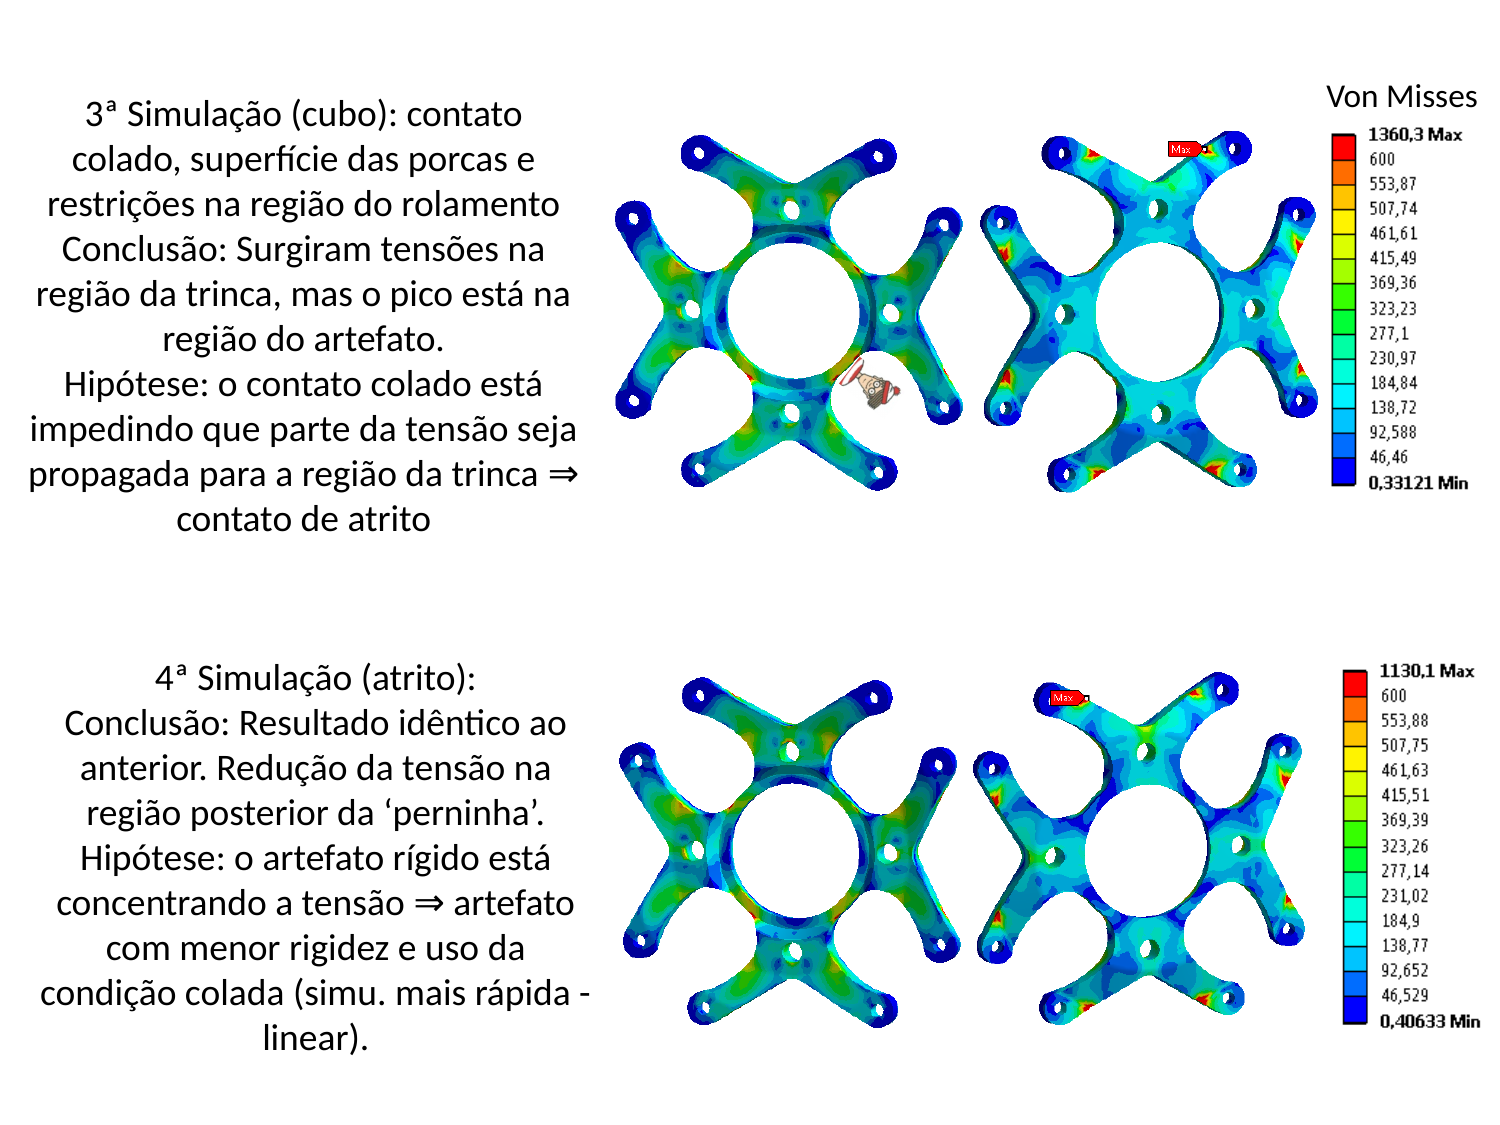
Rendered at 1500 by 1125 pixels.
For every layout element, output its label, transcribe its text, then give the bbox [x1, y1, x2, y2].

picture [602, 107, 1495, 510]
picture [182, 236, 426, 396]
picture [1330, 653, 1490, 1053]
picture [602, 664, 1312, 1036]
text_box 4ª Simulação (atrito): Conclusão: Resultado idêntico ao anterior. Redução da tensão na região posterior da ‘perninha’. Hipótese: o artefato rígido está concentrando a tensão ⇒ artefato com menor rigidez e uso da condição colada (simu. mais rápida - linear). [23, 645, 609, 1065]
text_box 3ª Simulação (cubo): contato colado, superfície das porcas e restrições na região do rolamento Conclusão: Surgiram tensões na região da trinca, mas o pico está na região do artefato. Hipótese: o contato colado está impedindo que parte da tensão seja propagada para a região da trinca ⇒ contato de atrito [11, 81, 597, 546]
text_box Von Misses [1311, 66, 1493, 119]
